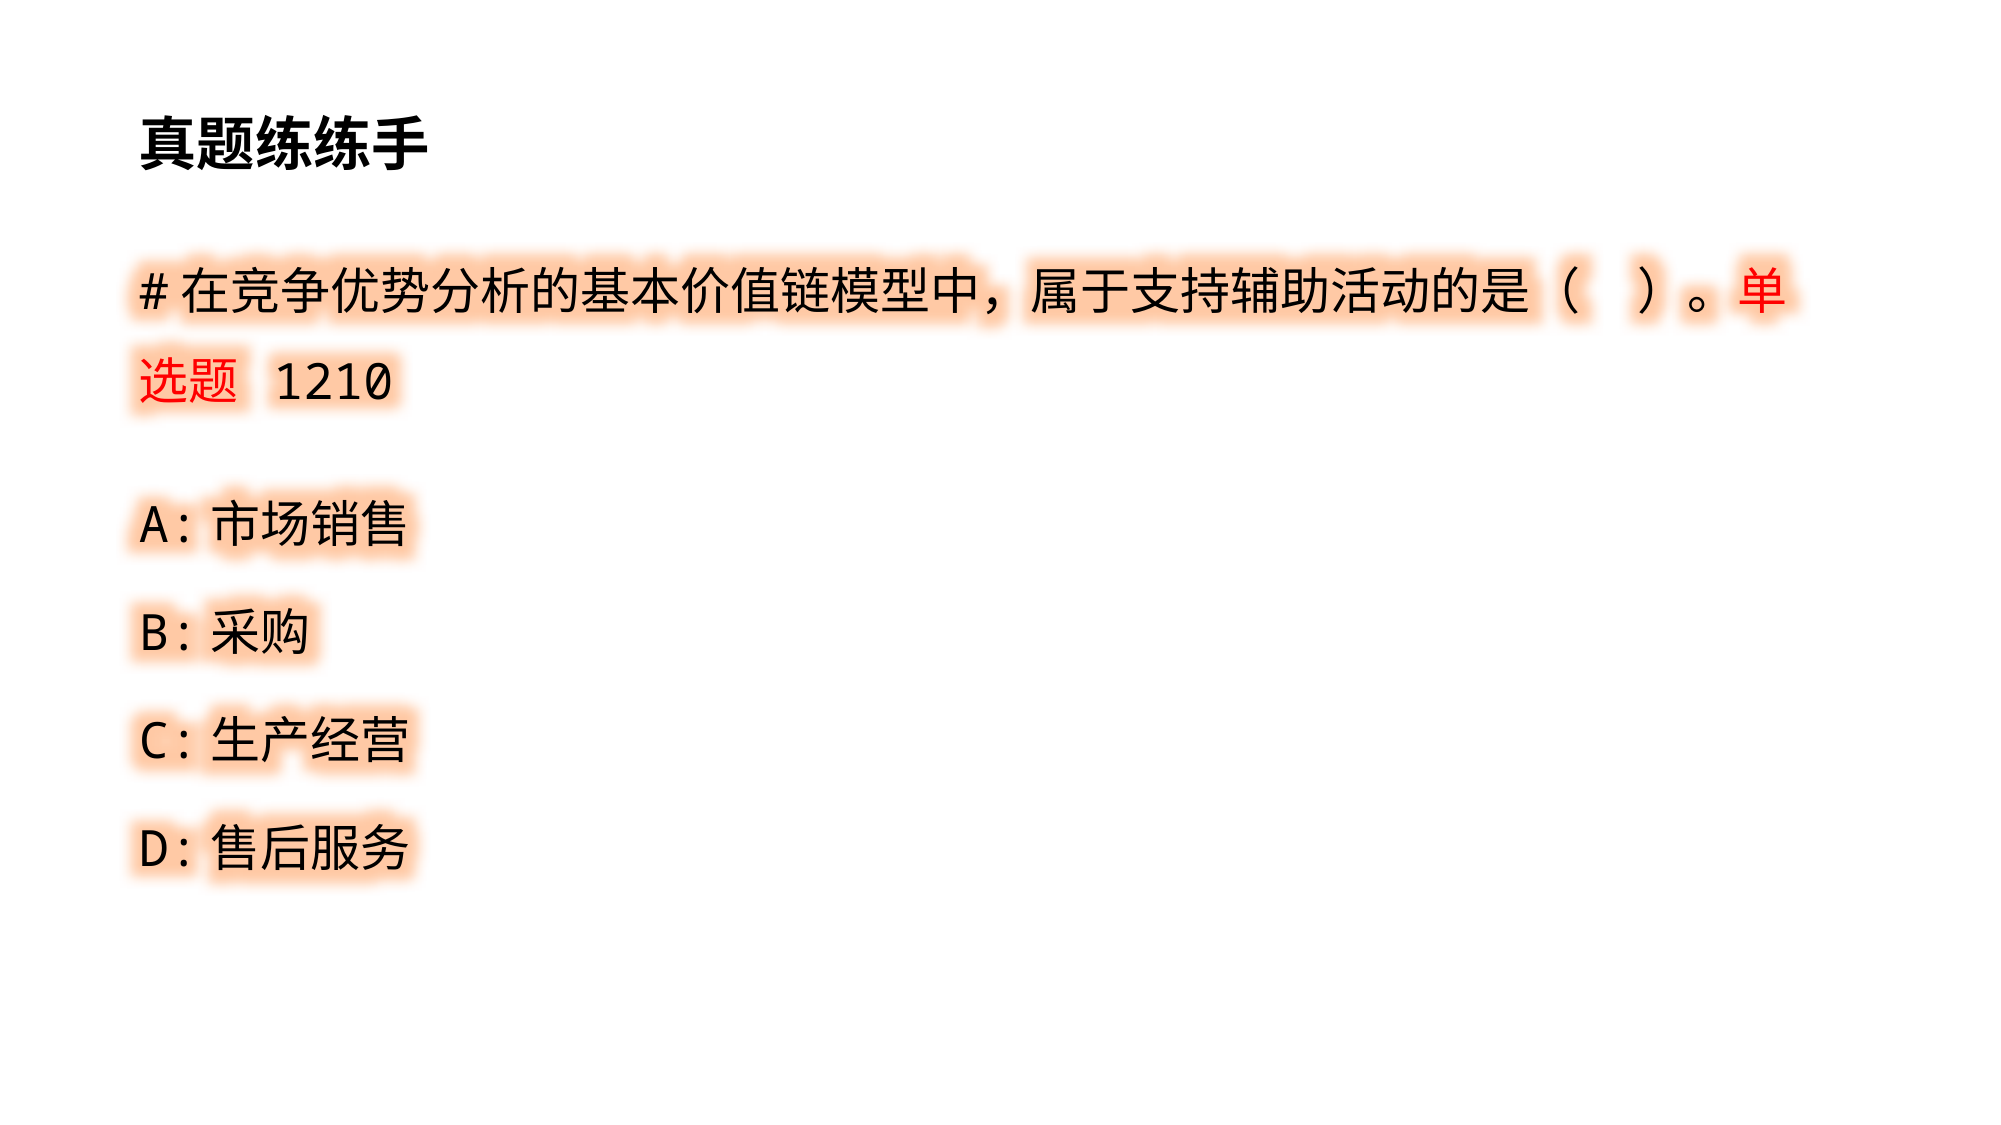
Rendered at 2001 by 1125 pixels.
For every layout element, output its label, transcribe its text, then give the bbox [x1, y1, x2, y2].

text_box 真题练练手 [120, 97, 1568, 187]
text_box #在竞争优势分析的基本价值链模型中，属于支持辅助活动的是（ ）。单选题 1210 A:市场销售 B:采购 C:生产经营 D:售后服务 [120, 219, 1839, 1047]
text_box 顾客讨价 还价的能力 [117, 216, 1843, 1051]
text_box 2.3.2.0 核心能力的特性（选择★） [113, 212, 1847, 1055]
